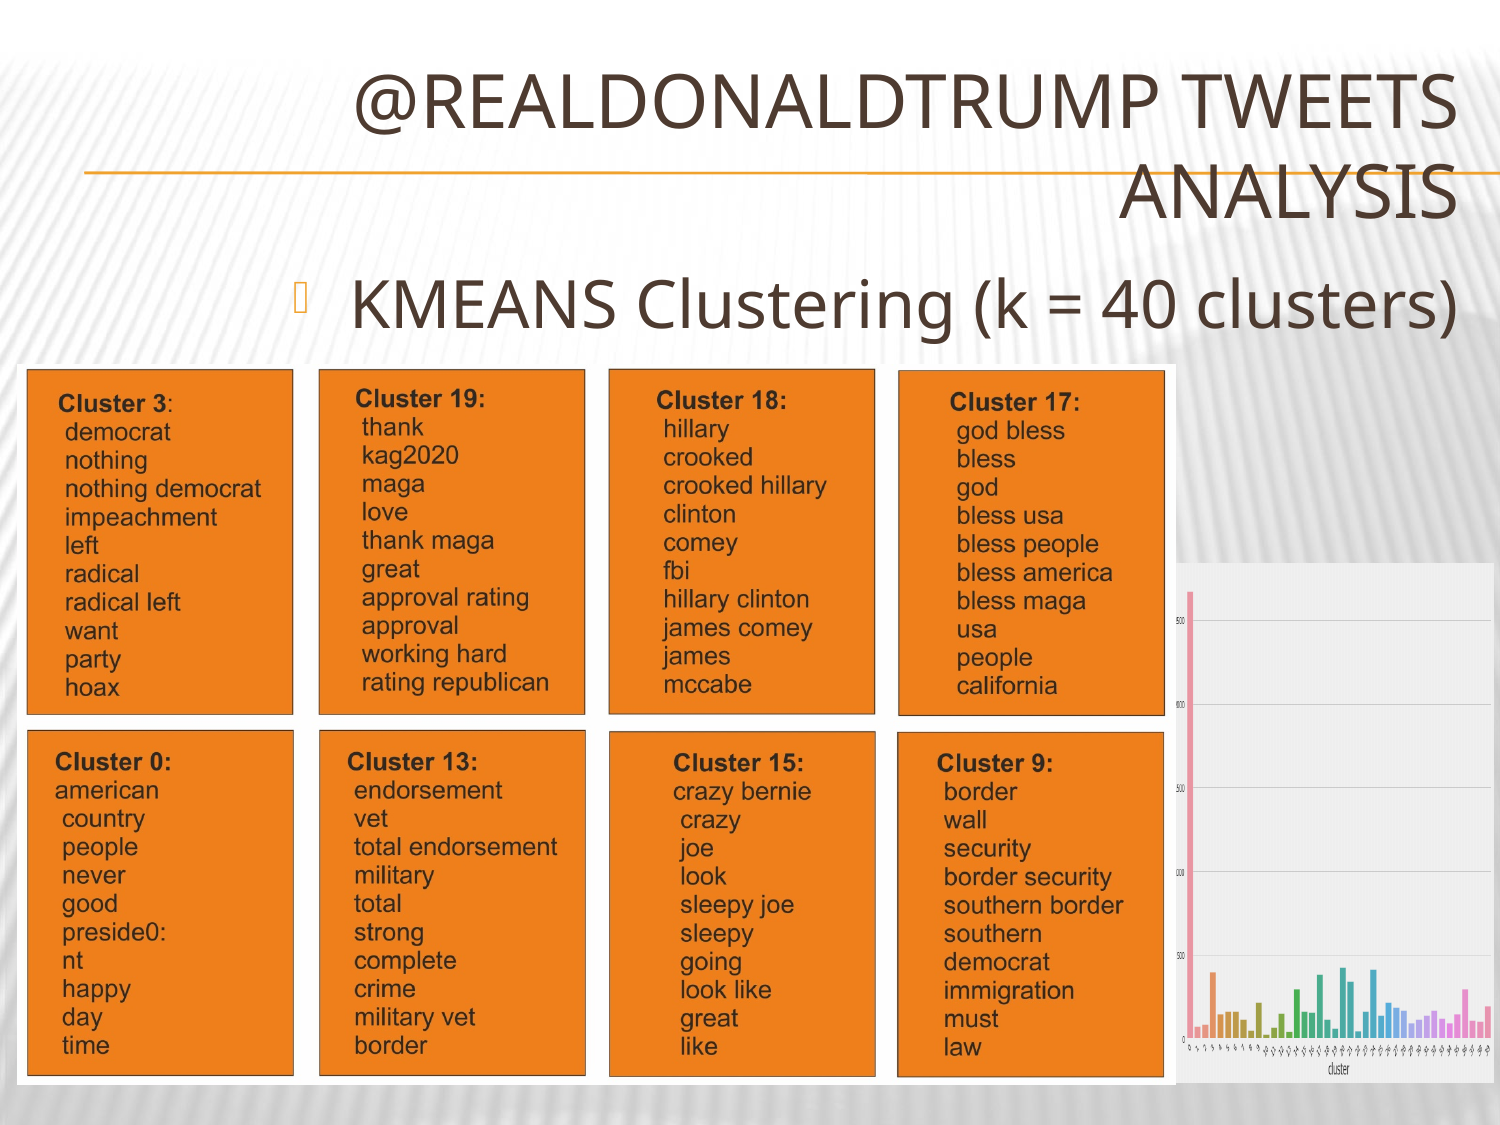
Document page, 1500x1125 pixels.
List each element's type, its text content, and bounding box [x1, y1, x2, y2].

picture [17, 364, 1176, 1085]
list KMEANS Clustering (k = 40 clusters) [50, 254, 1475, 561]
title @REALDonaldtrump tweets analysis [50, 75, 1475, 213]
picture [1177, 562, 1495, 1083]
